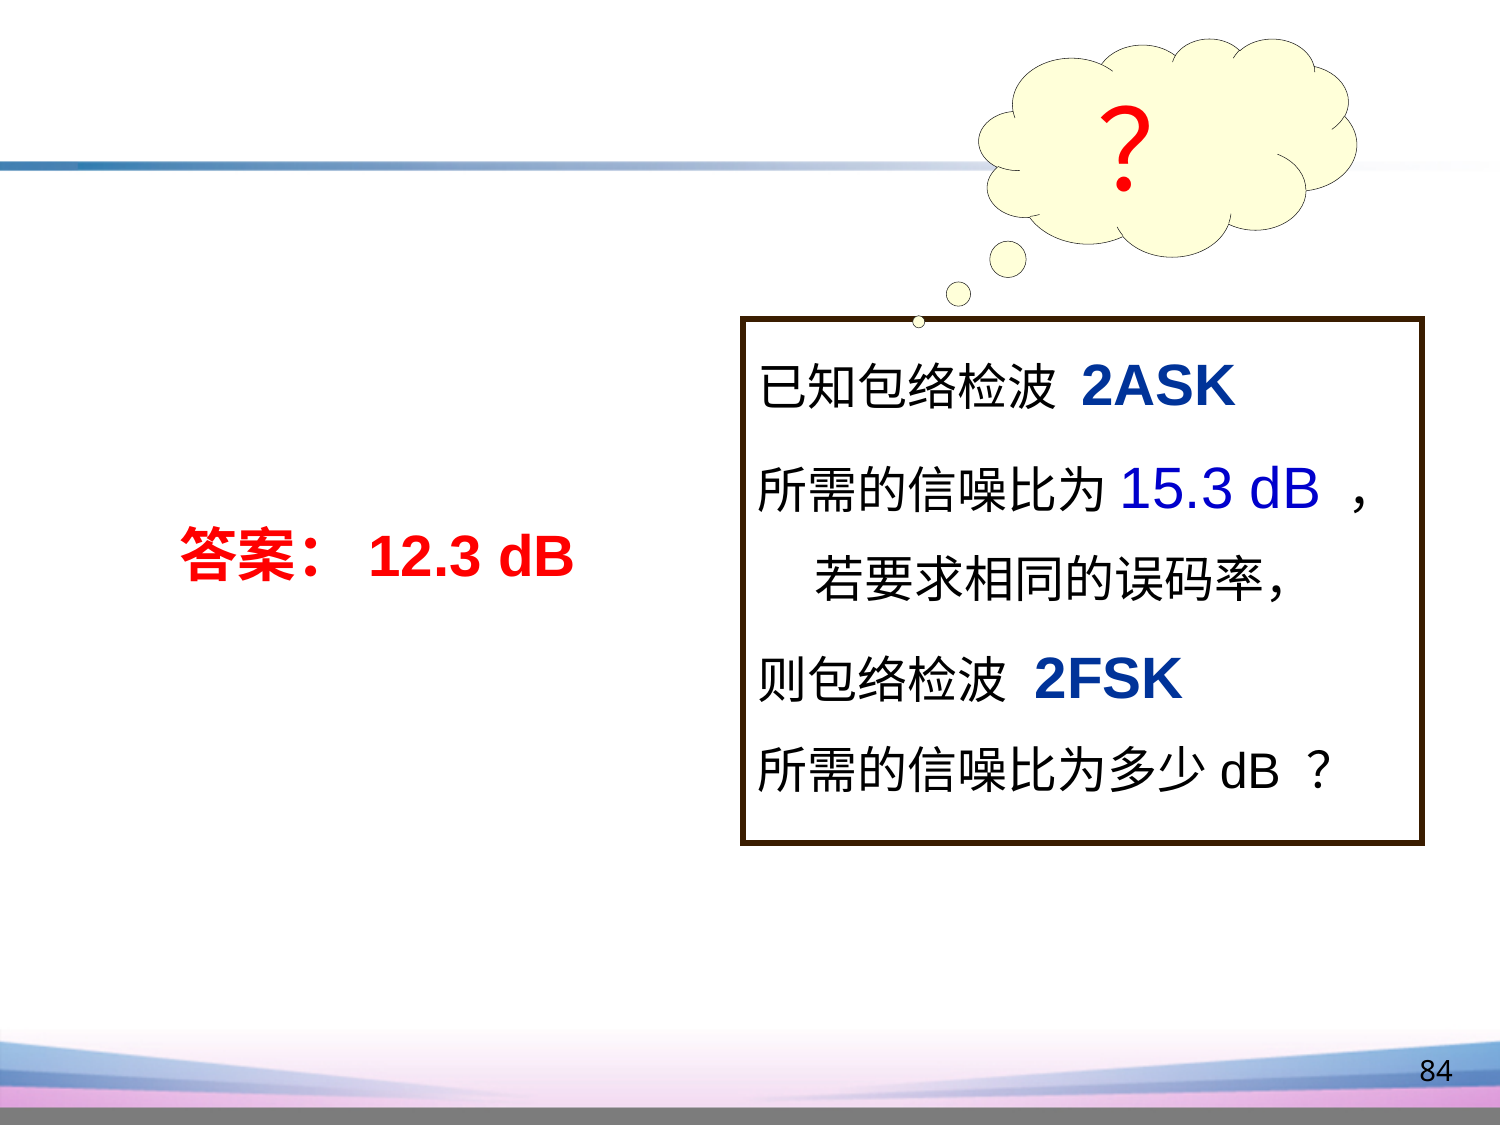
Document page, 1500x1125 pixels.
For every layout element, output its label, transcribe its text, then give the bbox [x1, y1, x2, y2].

title 答案：12.3 dB [107, 496, 648, 596]
text_box ？ [989, 241, 1027, 278]
slide_number 84 [1154, 1023, 1468, 1100]
text_box ？ [946, 281, 971, 307]
text_box ？ [912, 315, 925, 328]
list 已知包络检波 2ASK 所需的信噪比为15.3 dB ， 若要求相同的误码率， 则包络检波 2FSK 所需的信噪比为多少dB ？ [742, 318, 1422, 843]
picture [0, 0, 1500, 1125]
text_box ？ [978, 38, 1357, 258]
